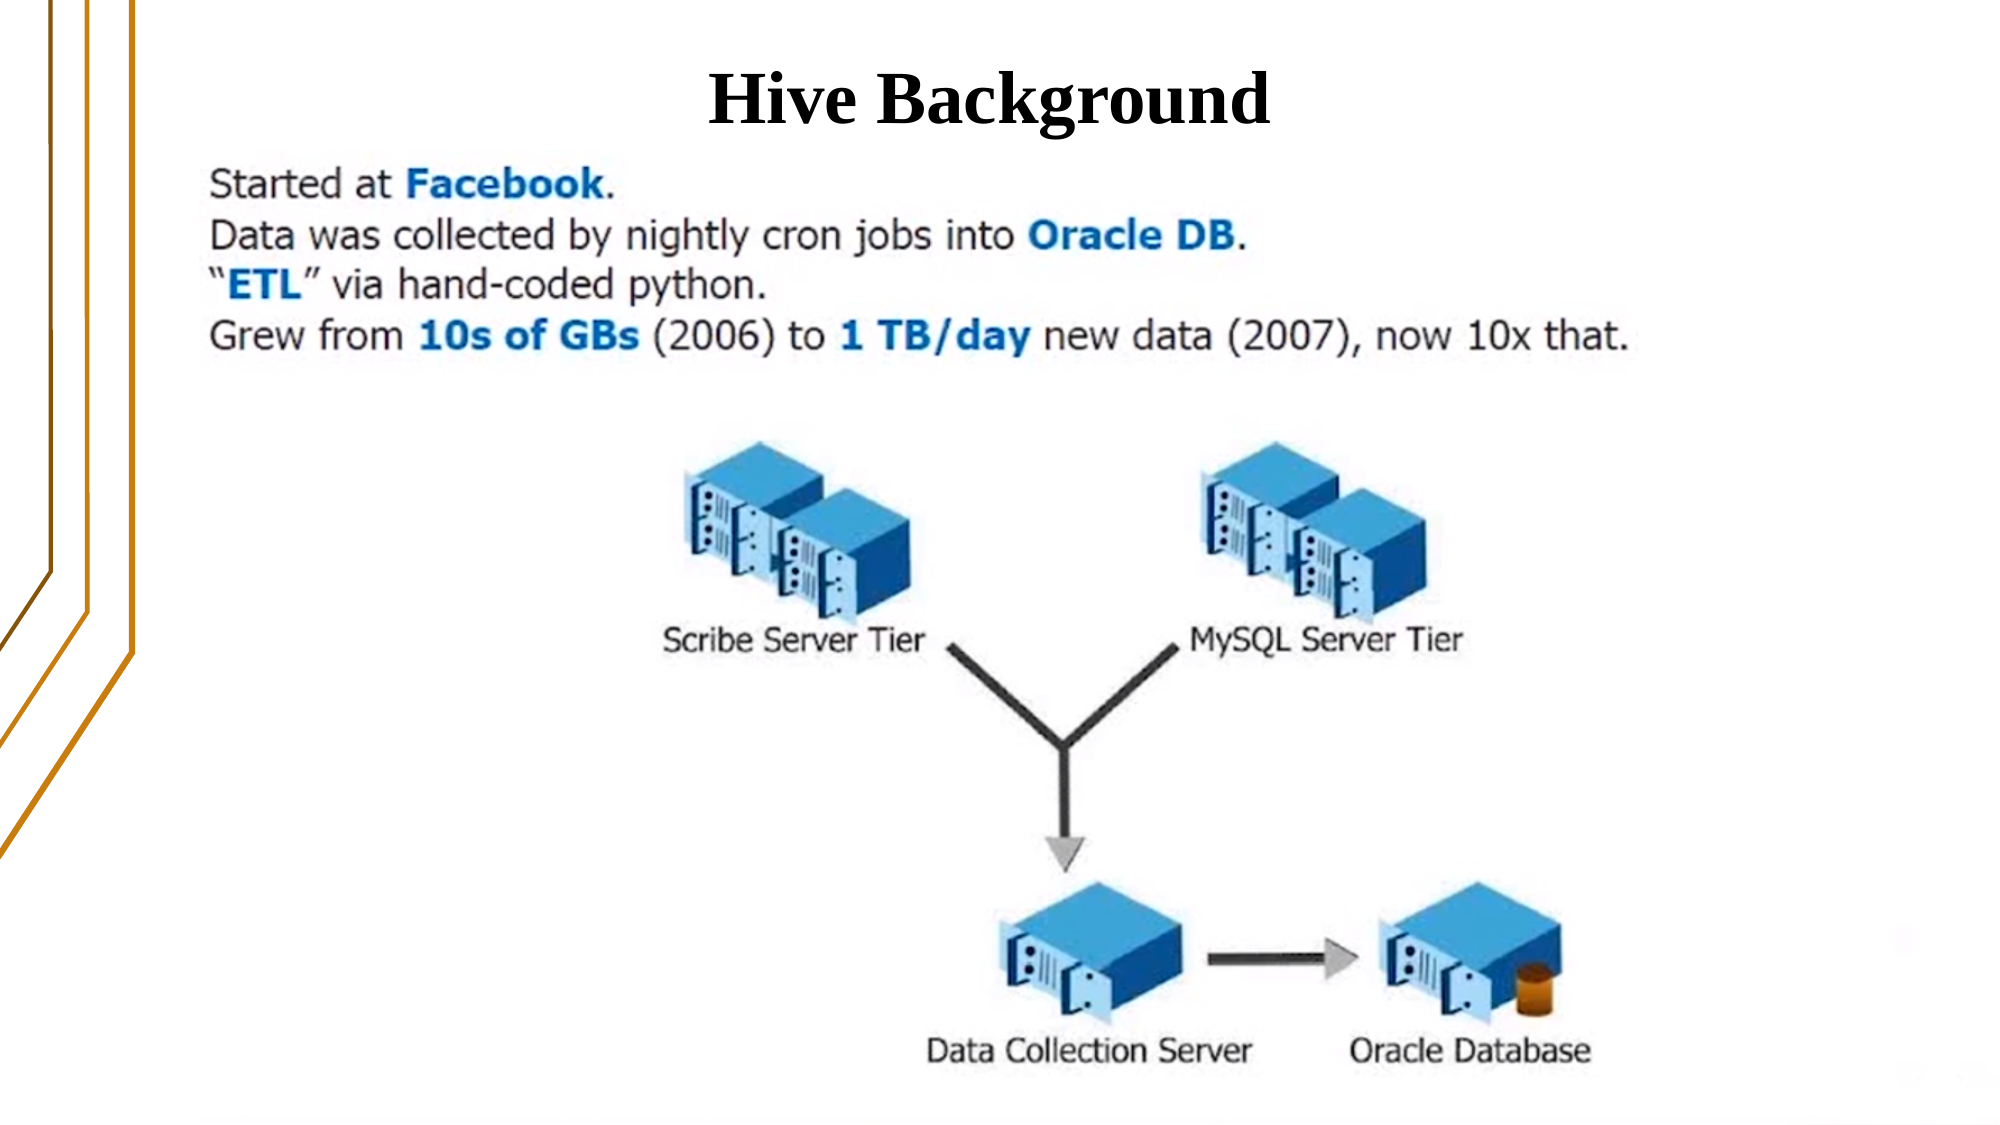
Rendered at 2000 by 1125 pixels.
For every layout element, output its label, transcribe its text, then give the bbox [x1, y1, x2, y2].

picture [199, 149, 2000, 1125]
text_box Hive Background [693, 51, 1306, 146]
